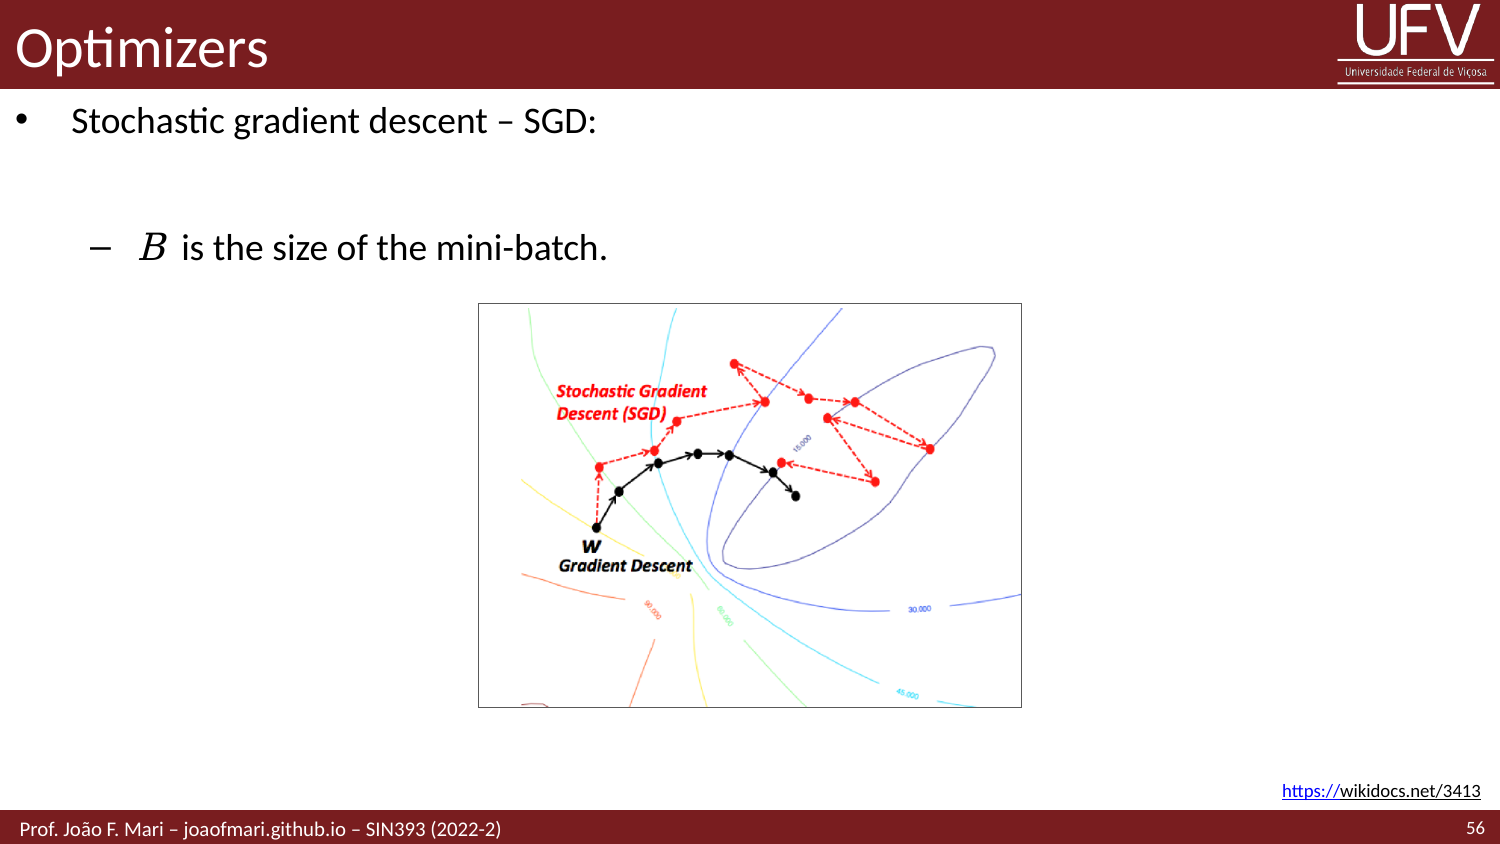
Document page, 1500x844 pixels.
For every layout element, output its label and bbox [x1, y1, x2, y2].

picture [478, 303, 1022, 708]
text_box [0, 771, 1500, 809]
title [0, 0, 1500, 89]
footer [0, 812, 1034, 844]
slide_number [1328, 811, 1500, 844]
